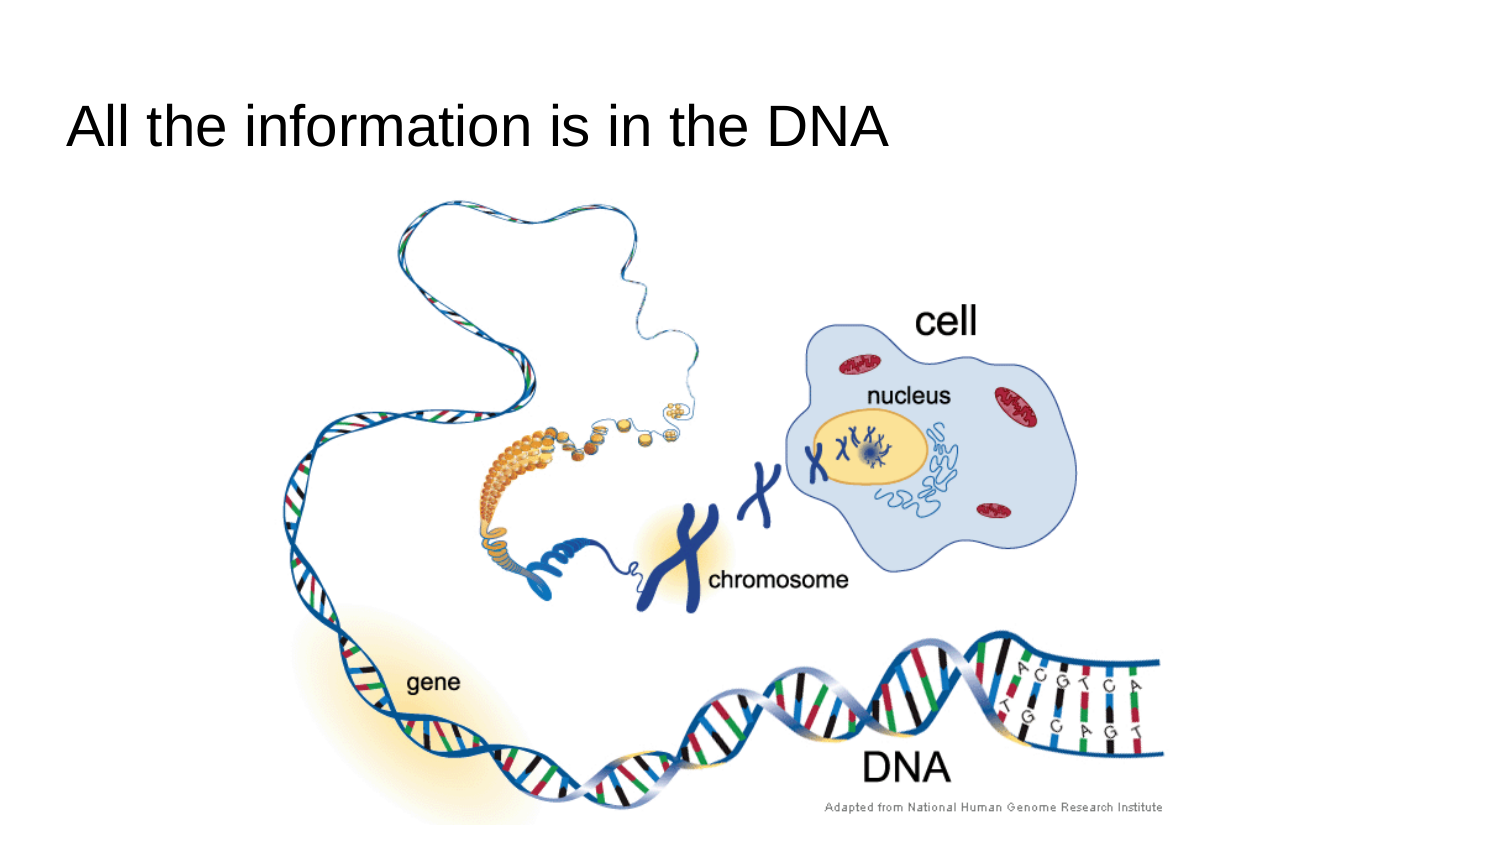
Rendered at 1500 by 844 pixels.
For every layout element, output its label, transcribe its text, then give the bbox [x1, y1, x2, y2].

title All the information is in the DNA [51, 72, 1449, 167]
picture [264, 188, 1183, 825]
